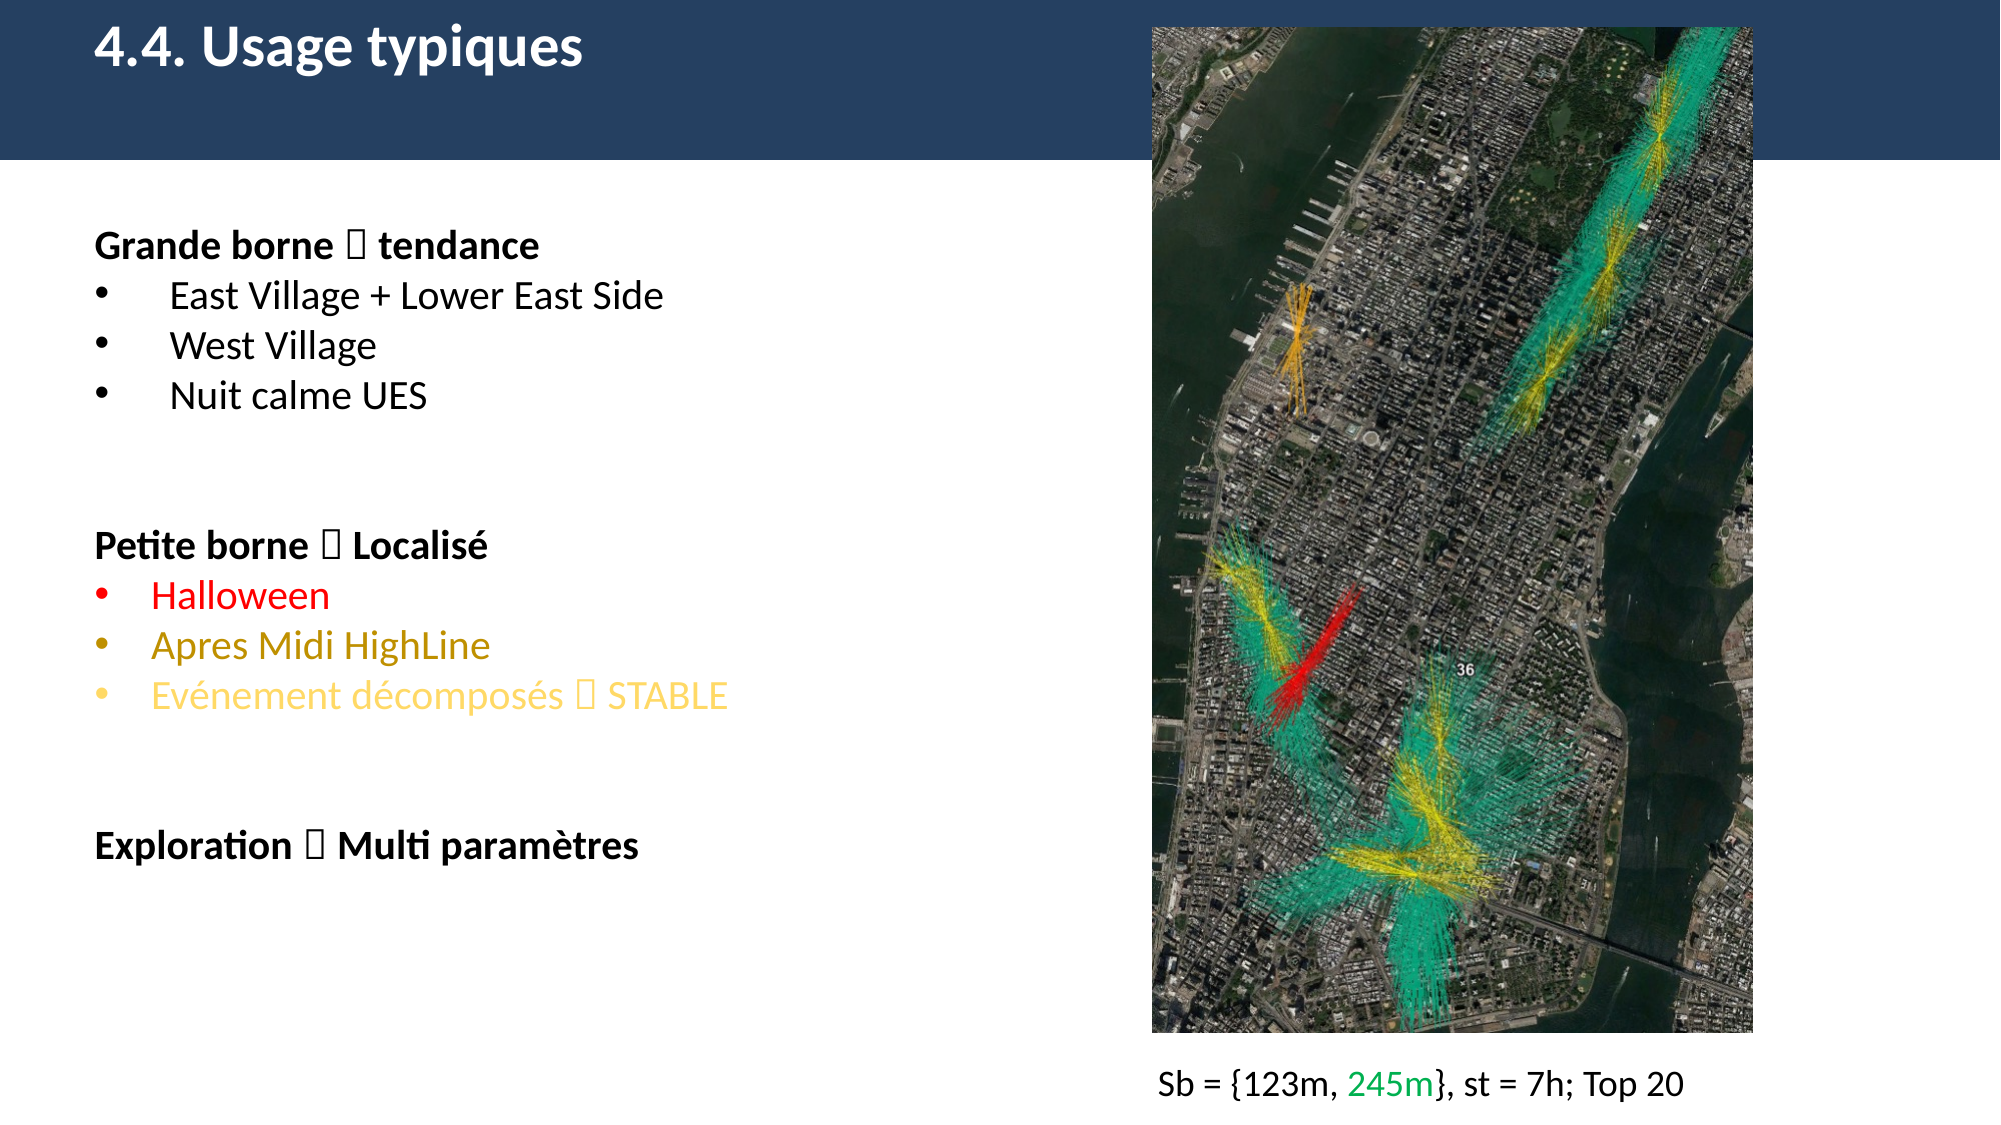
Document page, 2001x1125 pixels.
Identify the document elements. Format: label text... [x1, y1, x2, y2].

text_box Sb = {123m, 245m}, st = 7h; Top 20 [1143, 1051, 1761, 1112]
text_box Grande borne  tendance East Village + Lower East Side West Village Nuit calme UES Petite borne  Localisé Halloween Apres Midi HighLine Evénement décomposés  STABLE Exploration  Multi paramètres [79, 210, 950, 876]
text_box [0, 0, 2000, 160]
picture [1152, 27, 1753, 1033]
